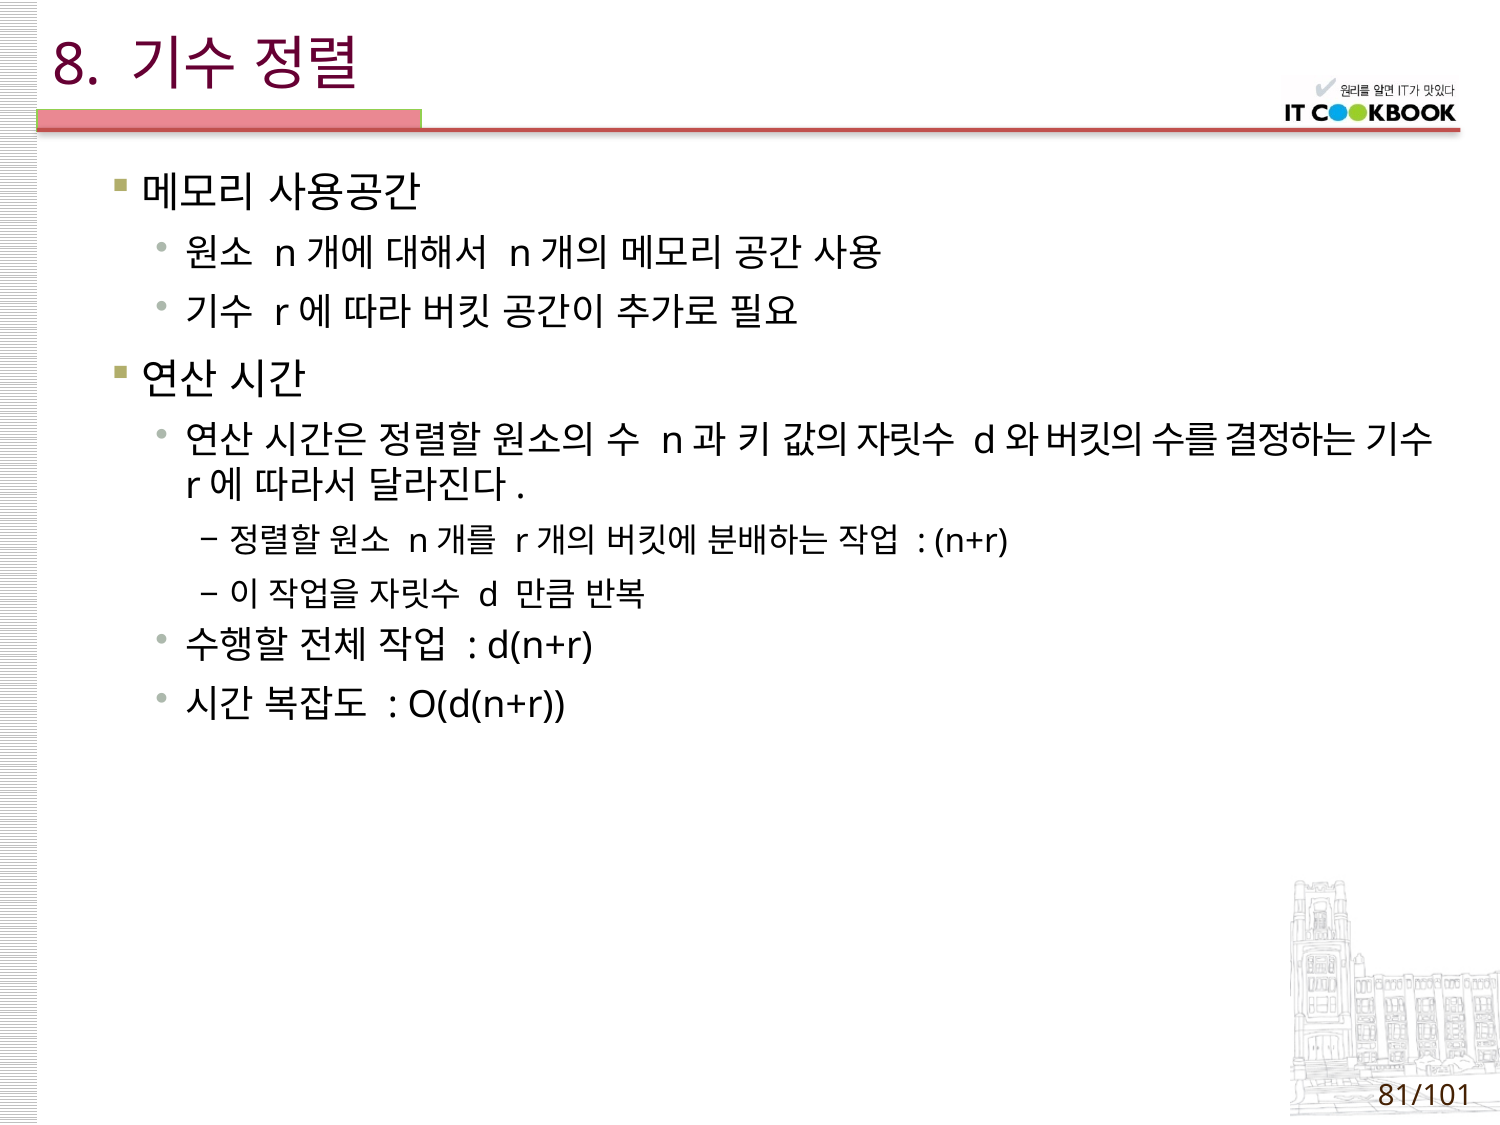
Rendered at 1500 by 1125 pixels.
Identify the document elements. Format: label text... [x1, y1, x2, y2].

picture [1290, 874, 1500, 1125]
list 메모리 사용공간 원소 n개에 대해서 n개의 메모리 공간 사용 기수 r에 따라 버킷 공간이 추가로 필요 연산 시간 연산 시간은 정렬할 원소의 수 n과 키 값의 자릿수 d와 버킷의 수를 결정하는 기수 r에 따라서 달라진다. 정렬할 원소 n개를 r개의 버킷에 분배하는 작업 : (n+r) 이 작업을 자릿수 d 만큼 반복 수행할 전체 작업 : d(n+r) 시간 복잡도 : O(d(n+r)) [37, 152, 1463, 1091]
picture [1381, 1095, 1390, 1103]
picture [1281, 75, 1459, 123]
title 8. 기수 정렬 [37, 13, 1278, 109]
picture [1443, 1091, 1452, 1103]
